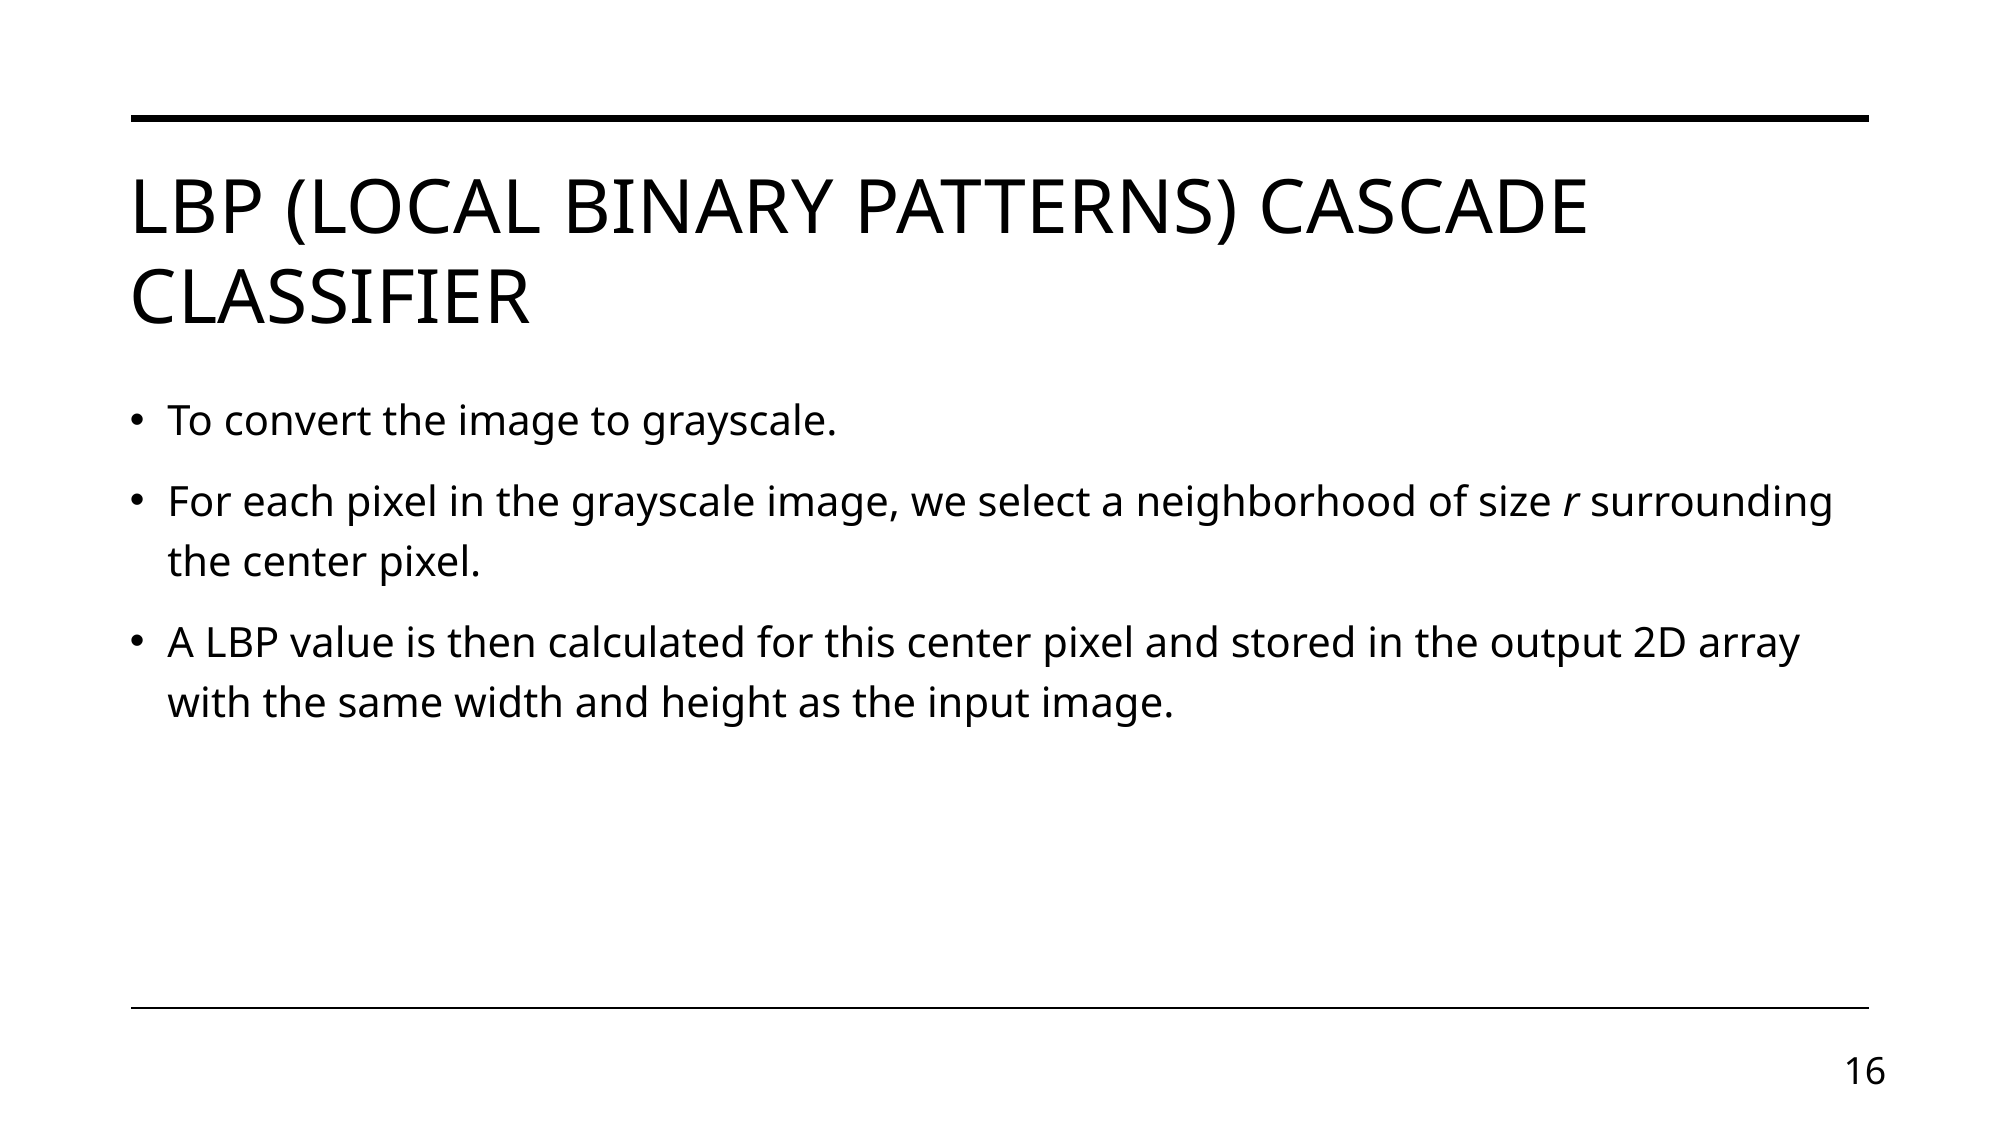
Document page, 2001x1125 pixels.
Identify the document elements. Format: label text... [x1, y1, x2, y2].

title Lbp (Local binary patterns) cascade classifier [114, 151, 1869, 376]
slide_number 16 [1791, 1042, 1902, 1103]
list To convert the image to grayscale. For each pixel in the grayscale image, we select a neighborhood of size r surrounding the center pixel. A LBP value is then calculated for this center pixel and stored in the output 2D array with the same width and height as the input image. [114, 376, 1869, 973]
